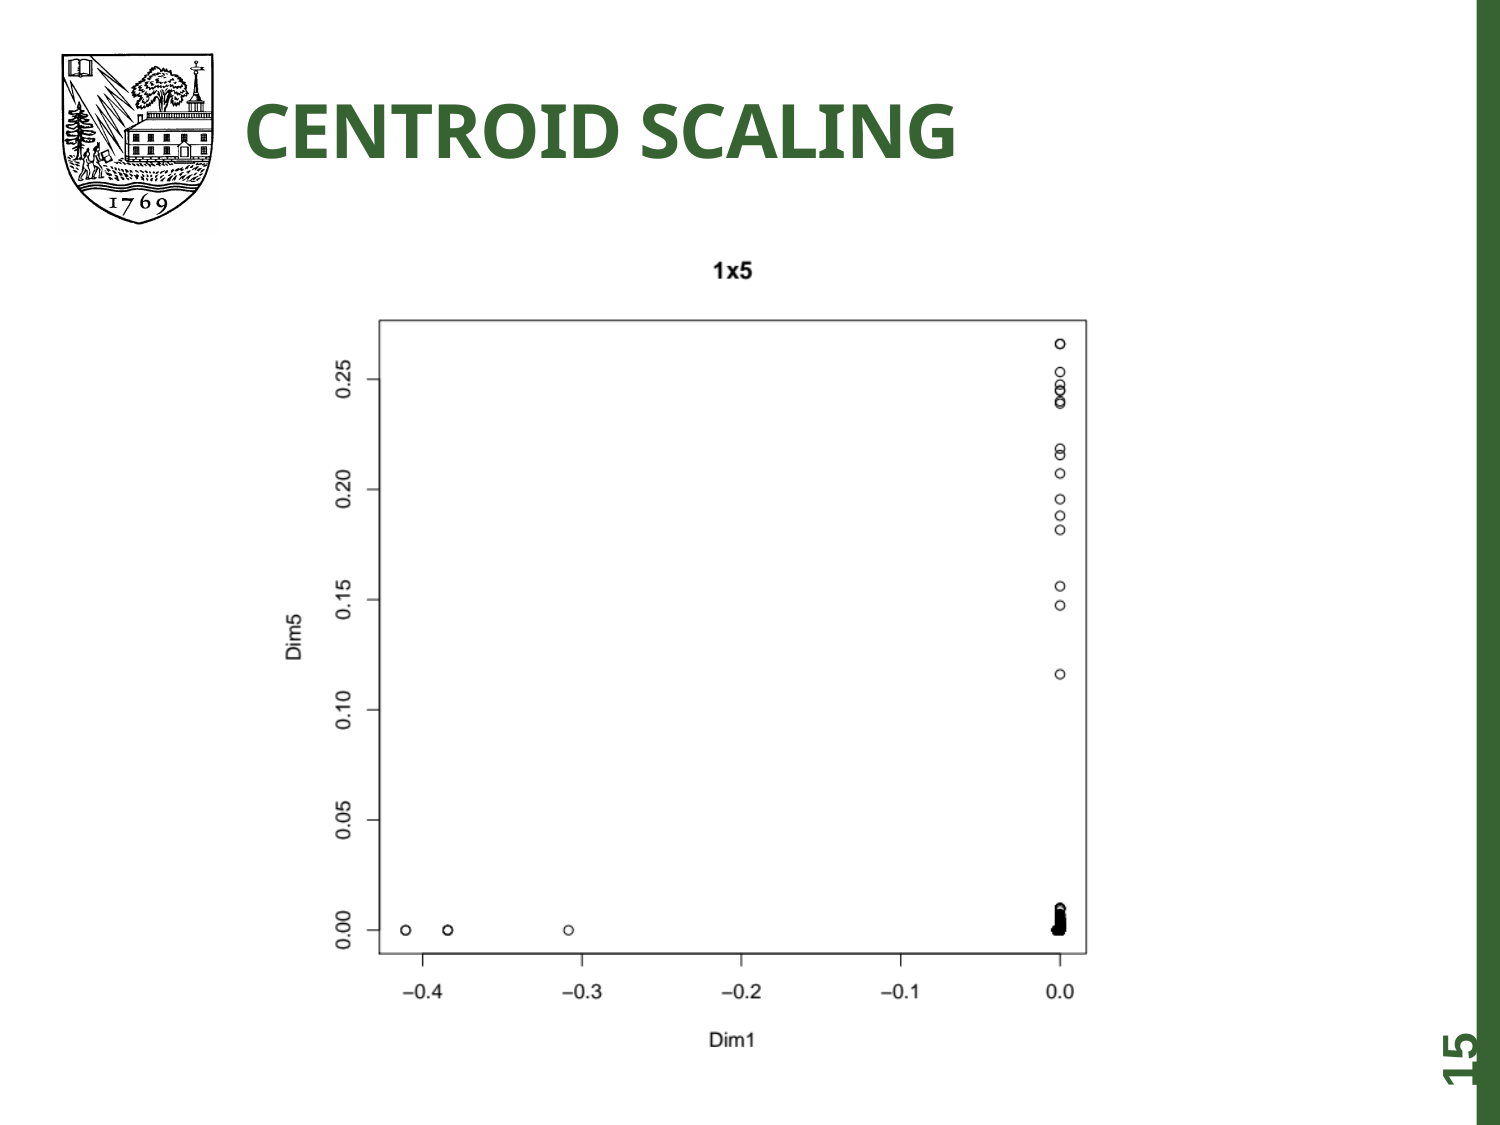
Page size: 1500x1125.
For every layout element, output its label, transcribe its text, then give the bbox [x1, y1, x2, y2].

picture [279, 219, 1136, 1077]
title Centroid Scaling [228, 47, 1484, 181]
picture [56, 51, 221, 234]
slide_number 15 [1427, 887, 1488, 1104]
